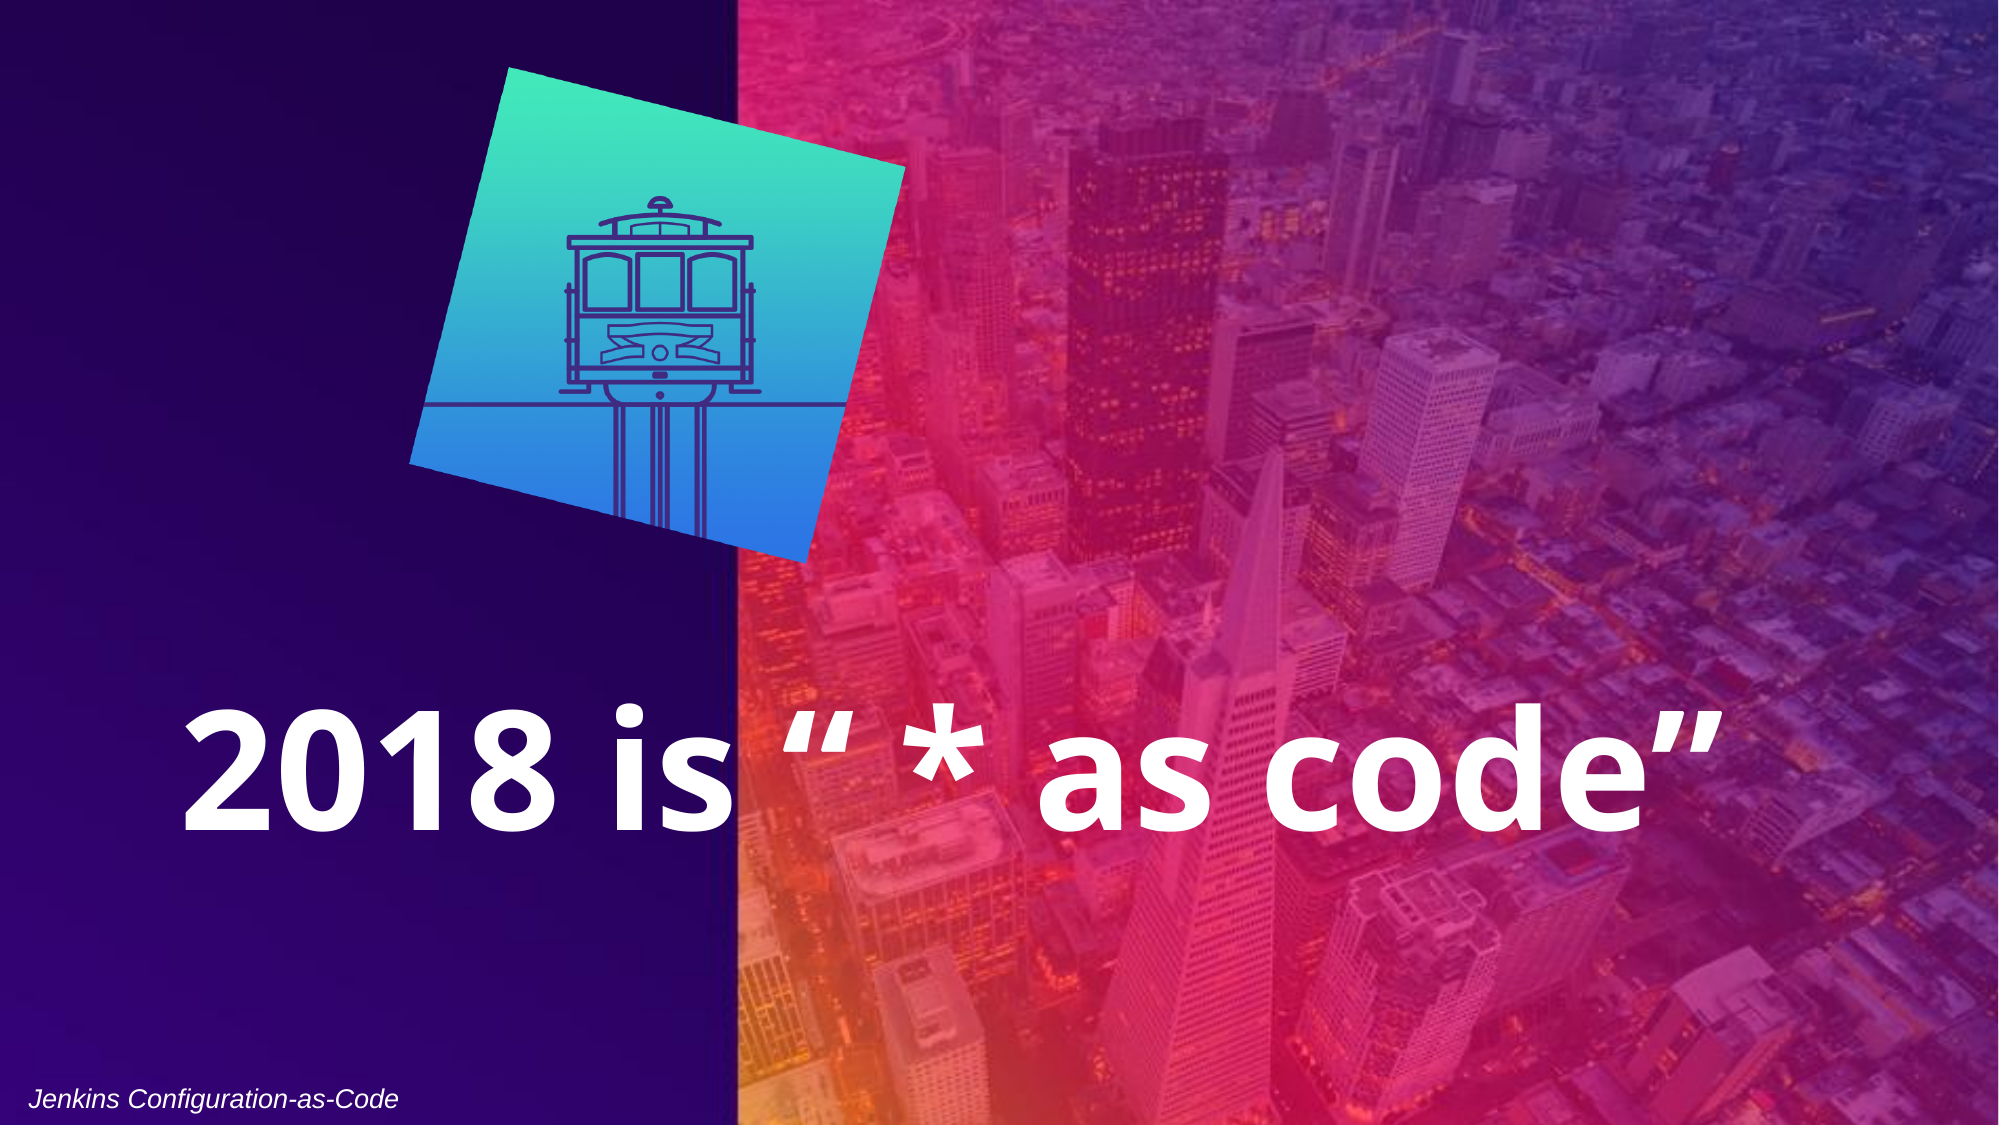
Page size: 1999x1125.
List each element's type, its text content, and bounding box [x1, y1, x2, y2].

picture [150, 1095, 159, 1106]
title 2018 is “ * as code” [159, 504, 1998, 1125]
picture [0, 0, 1999, 1125]
